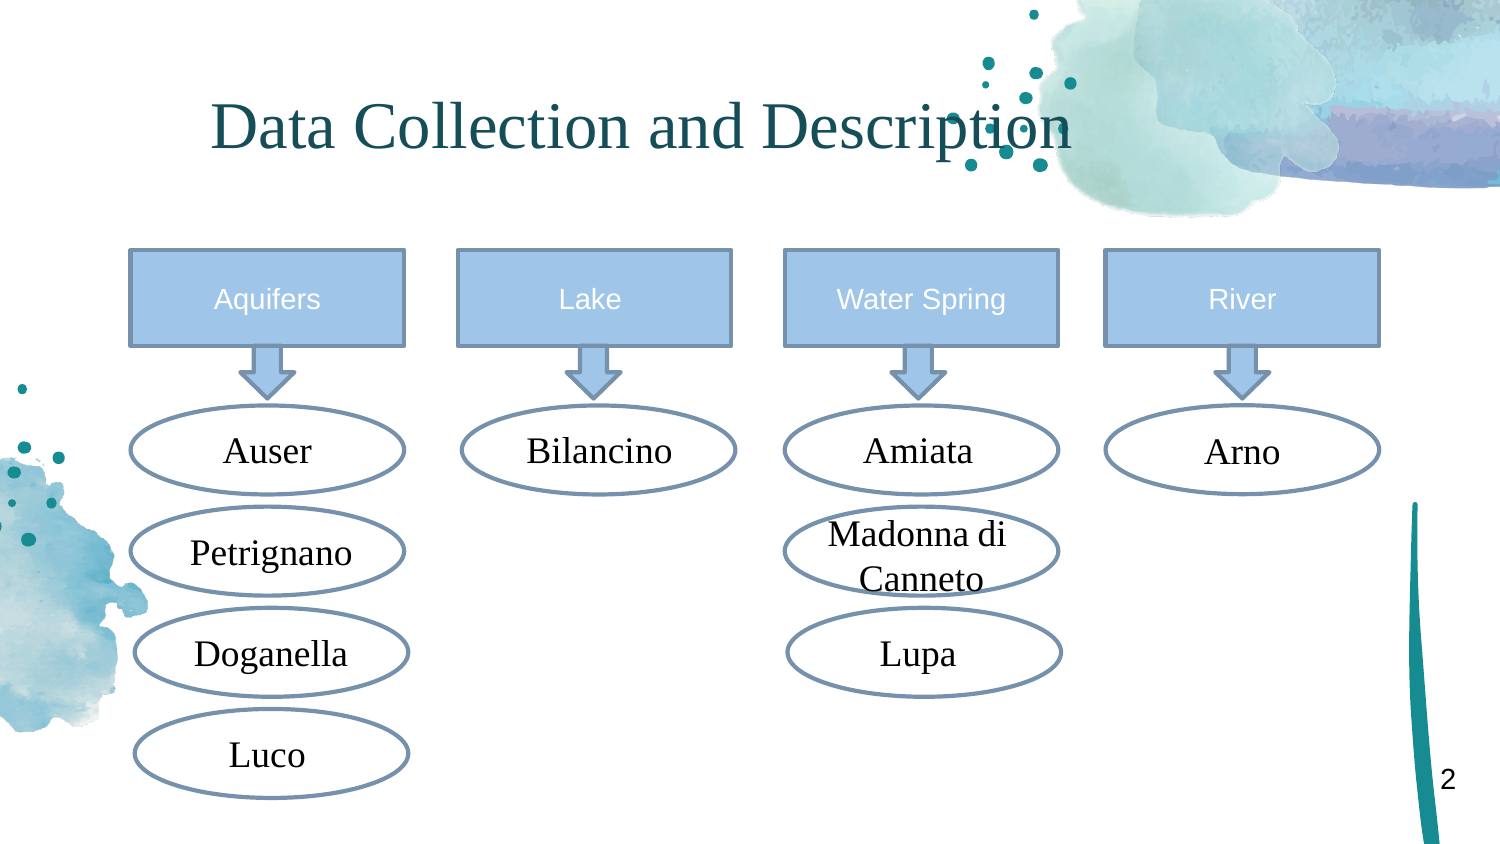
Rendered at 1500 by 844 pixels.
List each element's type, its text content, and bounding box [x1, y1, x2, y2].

text_box Aquifers [128, 248, 406, 348]
text_box Lake [456, 248, 733, 348]
text_box Amiata [848, 418, 989, 479]
text_box Arno [1188, 419, 1296, 480]
text_box Madonna di Canneto [791, 501, 1052, 607]
text_box [128, 504, 407, 598]
text_box Petrignano [175, 520, 368, 581]
text_box River [1103, 248, 1381, 348]
text_box [459, 403, 738, 497]
picture [0, 424, 157, 746]
title Data Collection and Description [116, 53, 1168, 177]
text_box Water Spring [783, 248, 1060, 348]
text_box Bilancino [511, 418, 688, 479]
text_box [1052, 534, 1061, 568]
text_box [782, 534, 791, 568]
text_box Lupa [864, 621, 972, 682]
picture [1027, 0, 1355, 220]
text_box [1213, 343, 1272, 401]
text_box [785, 607, 1064, 699]
text_box [128, 403, 407, 497]
text_box [782, 403, 1061, 497]
text_box [132, 706, 411, 801]
text_box [889, 343, 948, 401]
text_box Luco [213, 723, 321, 783]
text_box Auser [207, 418, 327, 479]
text_box [1103, 403, 1382, 497]
text_box [238, 343, 297, 401]
text_box 2 [1356, 753, 1471, 804]
text_box [132, 605, 411, 699]
text_box Doganella [179, 621, 364, 682]
text_box [564, 343, 623, 401]
